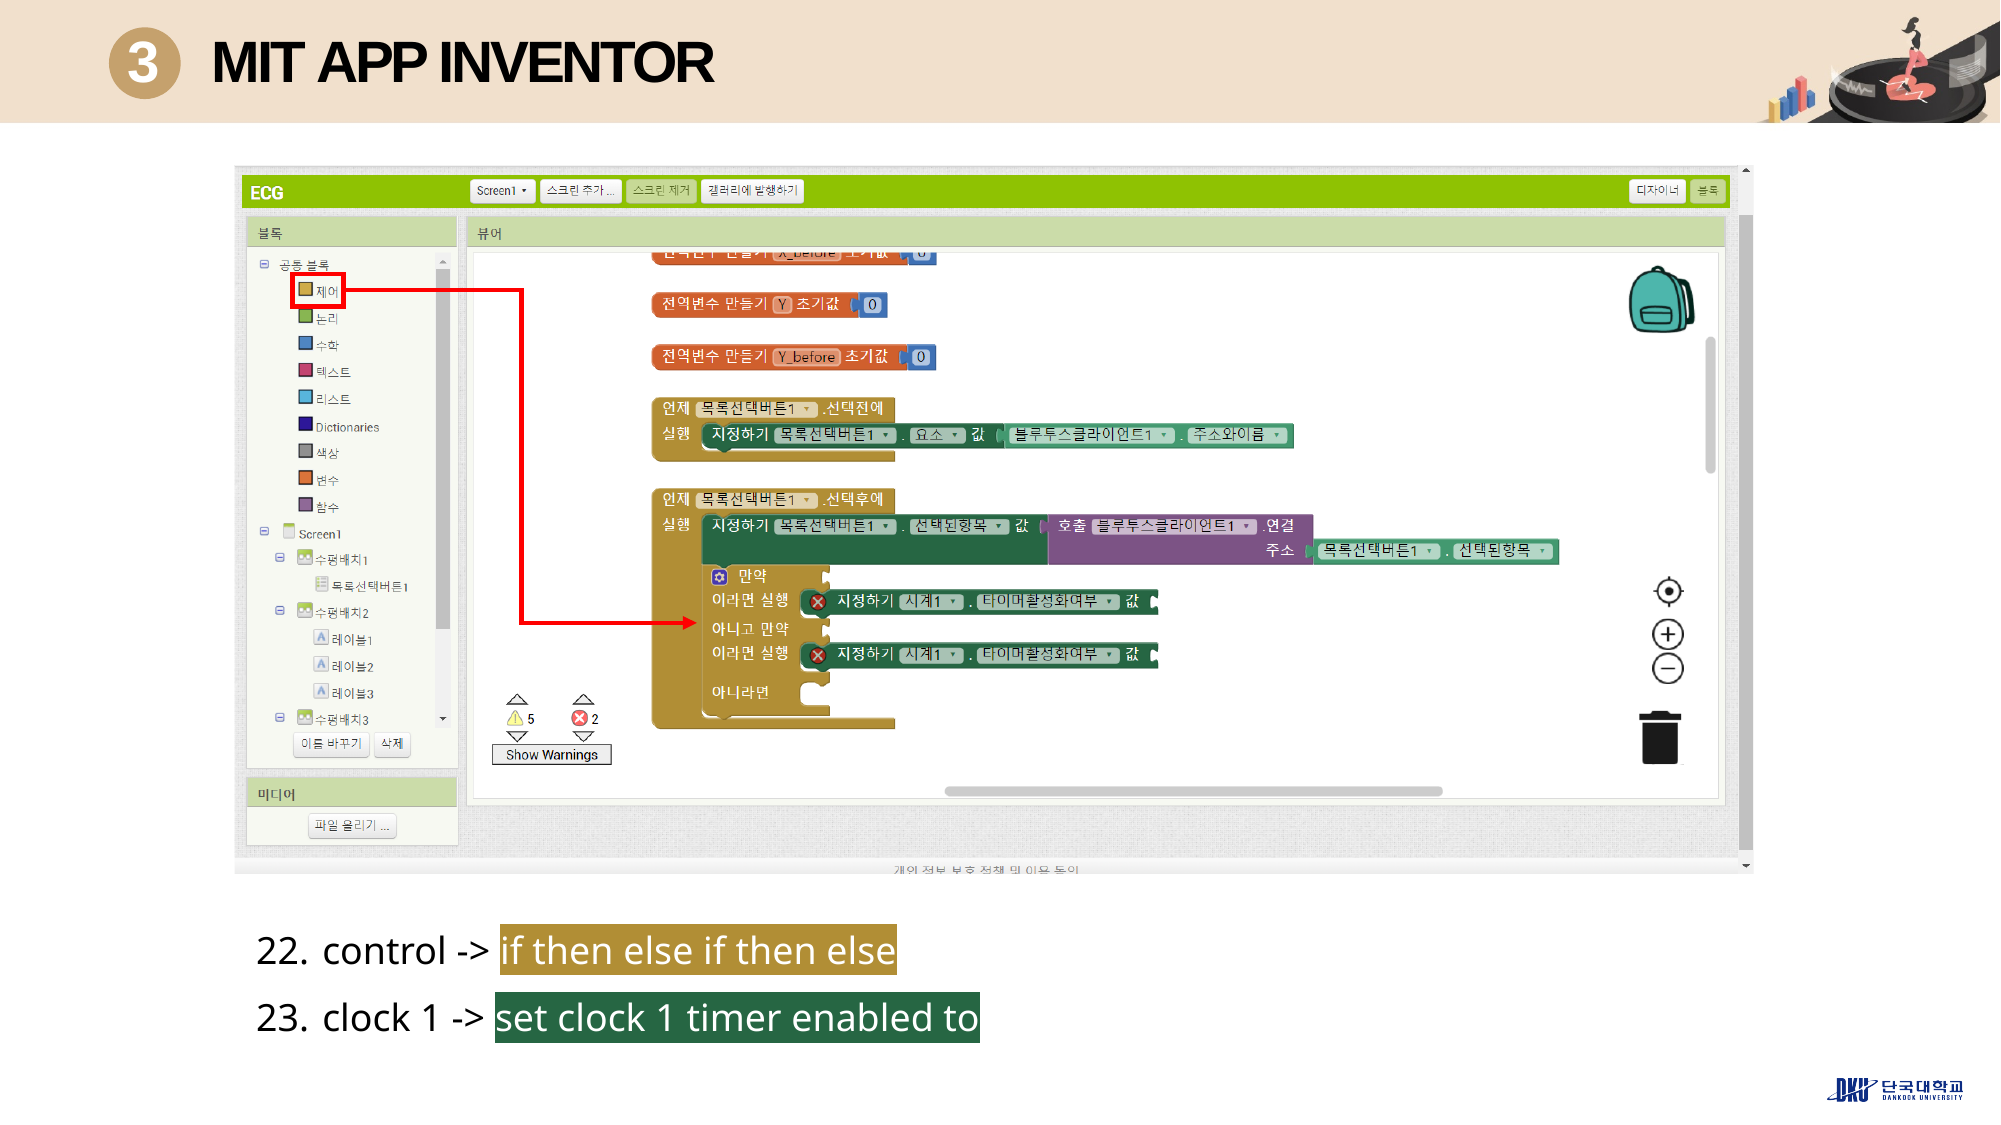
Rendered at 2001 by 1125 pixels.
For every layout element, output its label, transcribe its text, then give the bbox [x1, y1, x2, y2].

picture [0, 0, 2000, 1125]
text_box MIT APP INVENTOR [181, 17, 739, 102]
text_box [108, 17, 181, 103]
text_box control -> if then else if then else clock 1 -> set clock 1 timer enabled to [241, 896, 1747, 1047]
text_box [343, 290, 697, 623]
